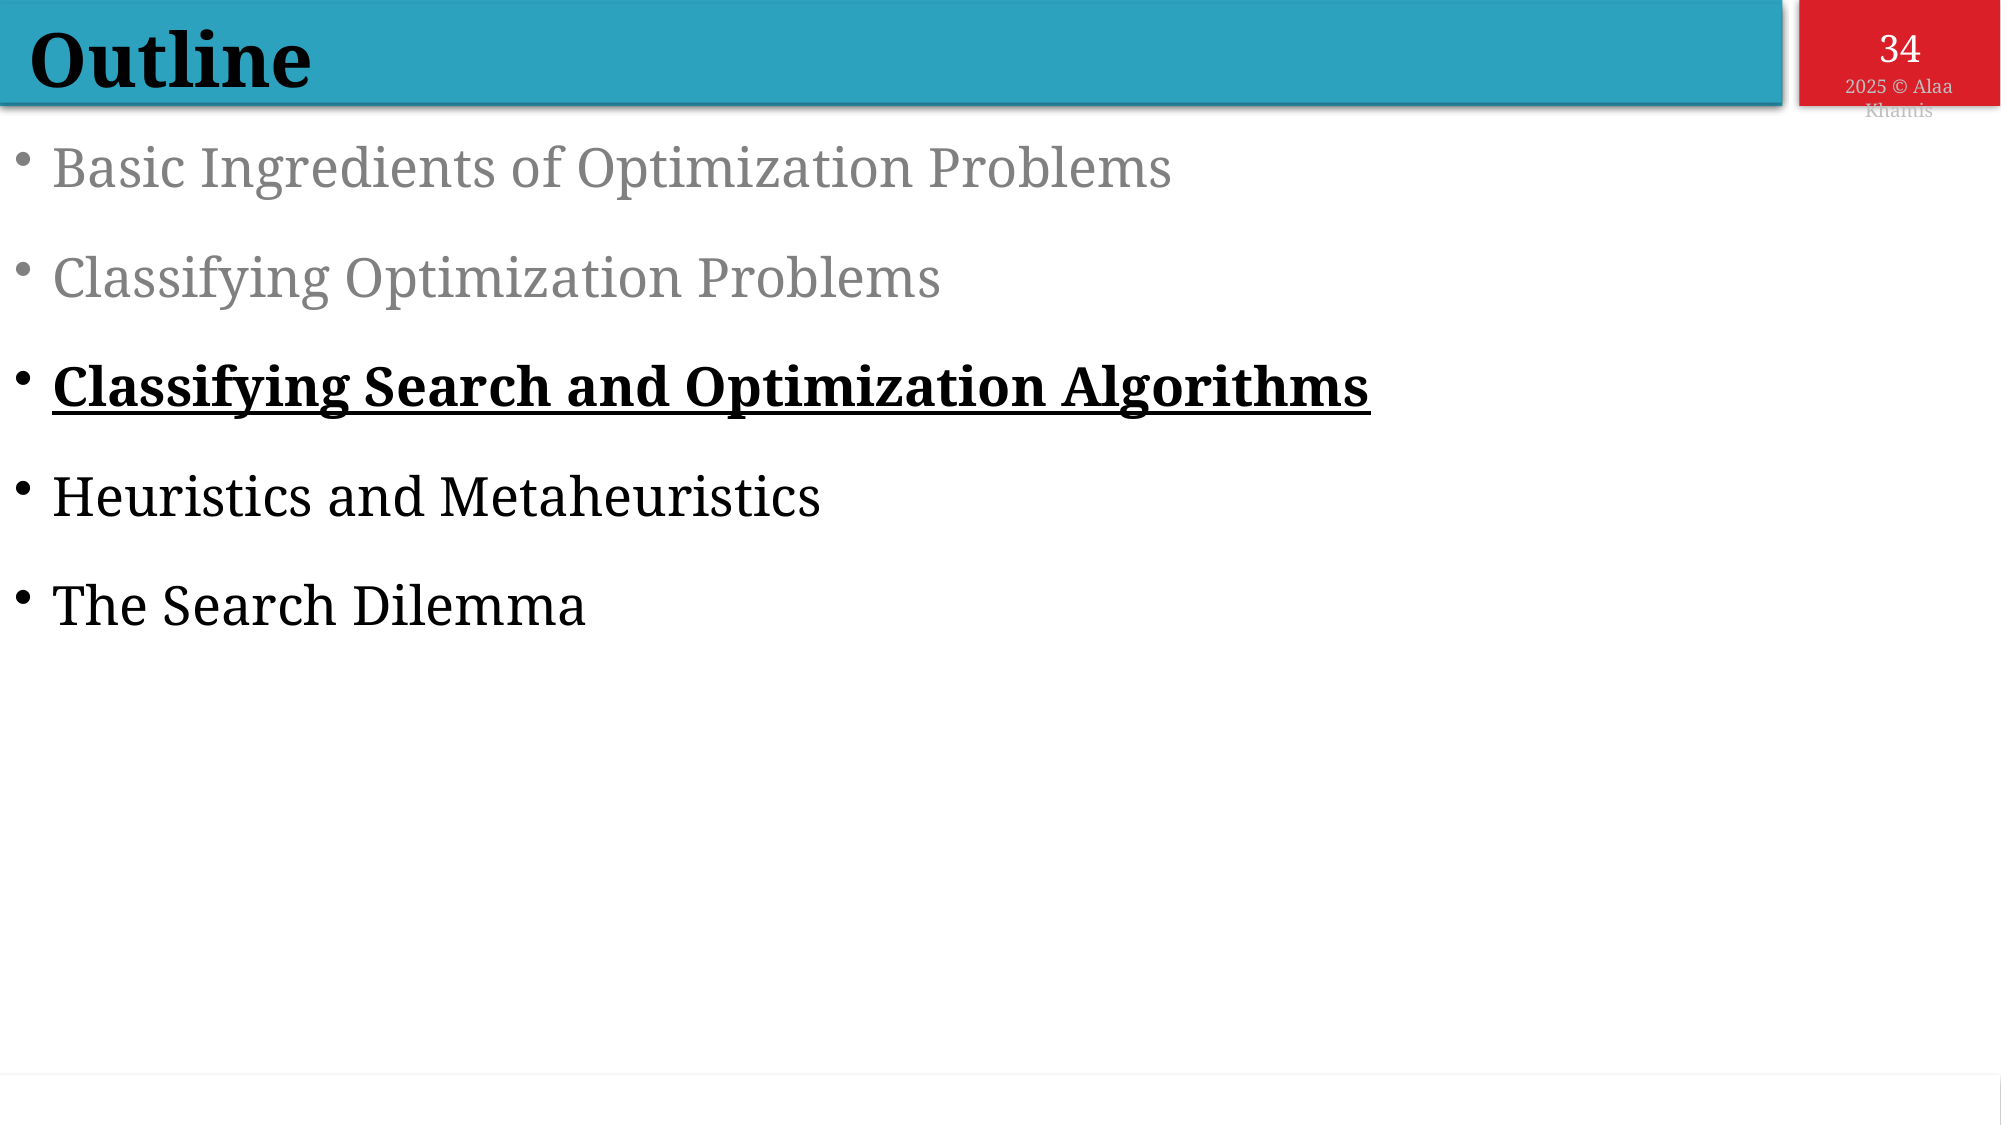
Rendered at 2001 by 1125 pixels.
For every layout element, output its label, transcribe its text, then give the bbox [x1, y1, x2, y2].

text_box Outline [0, 1, 1785, 106]
text_box Basic Ingredients of Optimization Problems Classifying Optimization Problems Classifying Search and Optimization Algorithms Heuristics and Metaheuristics The Search Dilemma [0, 106, 2000, 644]
